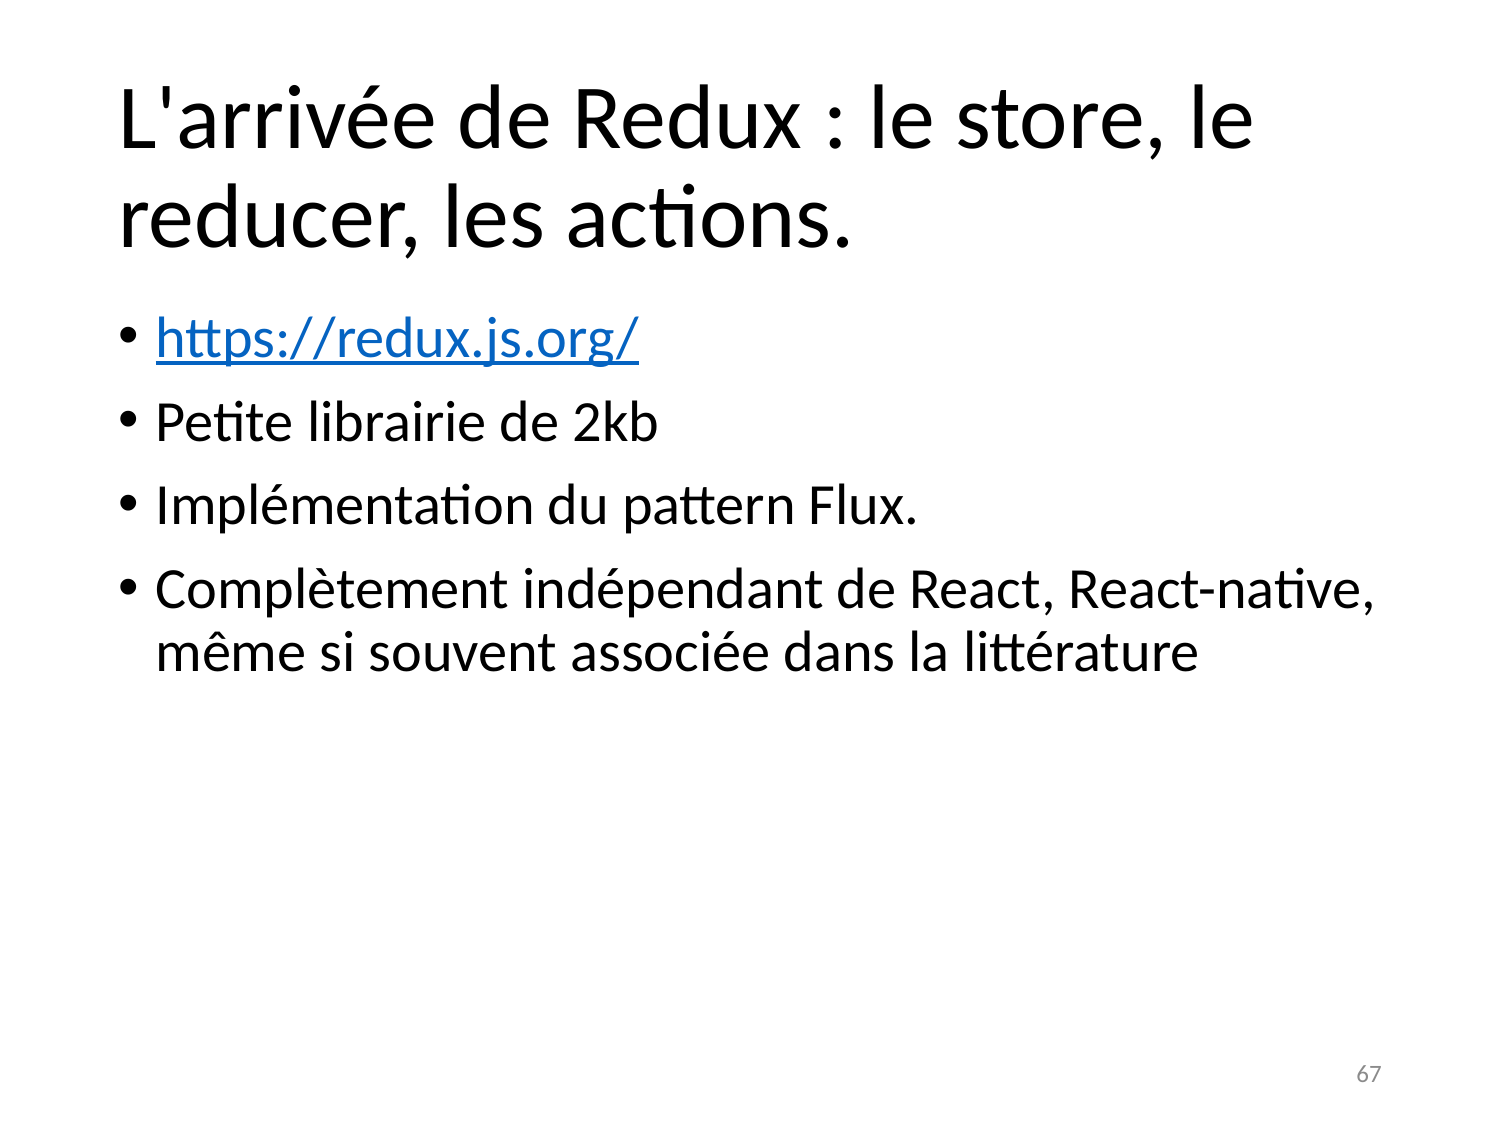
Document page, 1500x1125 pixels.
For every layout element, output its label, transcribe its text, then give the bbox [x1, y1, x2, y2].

list https://redux.js.org/ Petite librairie de 2kb Implémentation du pattern Flux. Complètement indépendant de React, React-native, même si souvent associée dans la littérature [103, 299, 1397, 1014]
slide_number 67 [1059, 1042, 1397, 1103]
title L'arrivée de Redux : le store, le reducer, les actions. [103, 59, 1397, 278]
